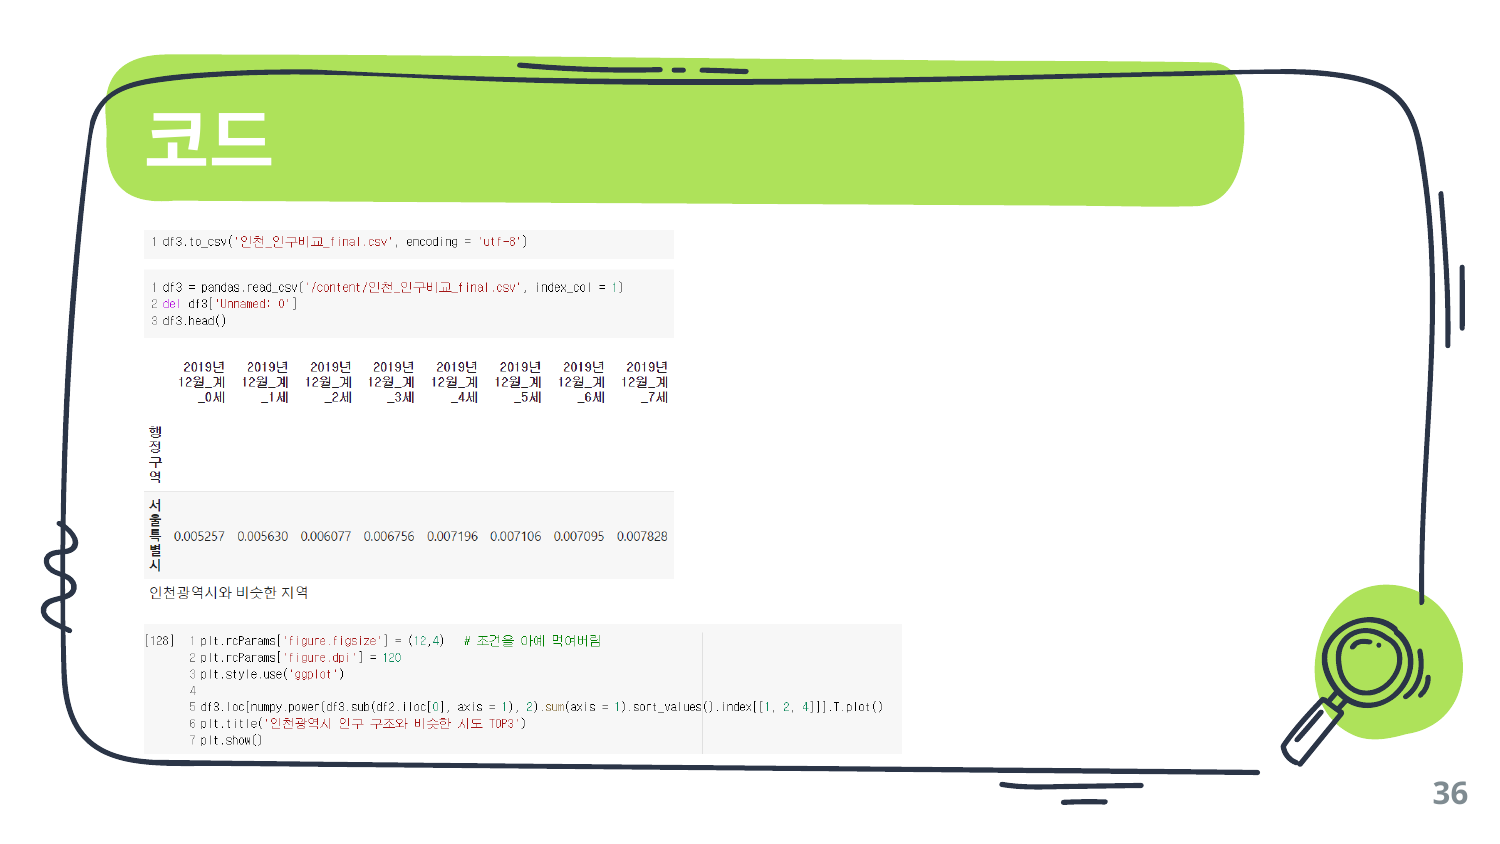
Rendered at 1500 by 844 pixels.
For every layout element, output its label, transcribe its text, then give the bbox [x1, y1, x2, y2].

text_box [1418, 674, 1431, 698]
picture [144, 230, 902, 755]
text_box [1403, 648, 1424, 700]
text_box [1280, 617, 1414, 767]
title 코드 [144, 112, 1200, 178]
slide_number 36 [1378, 769, 1469, 820]
